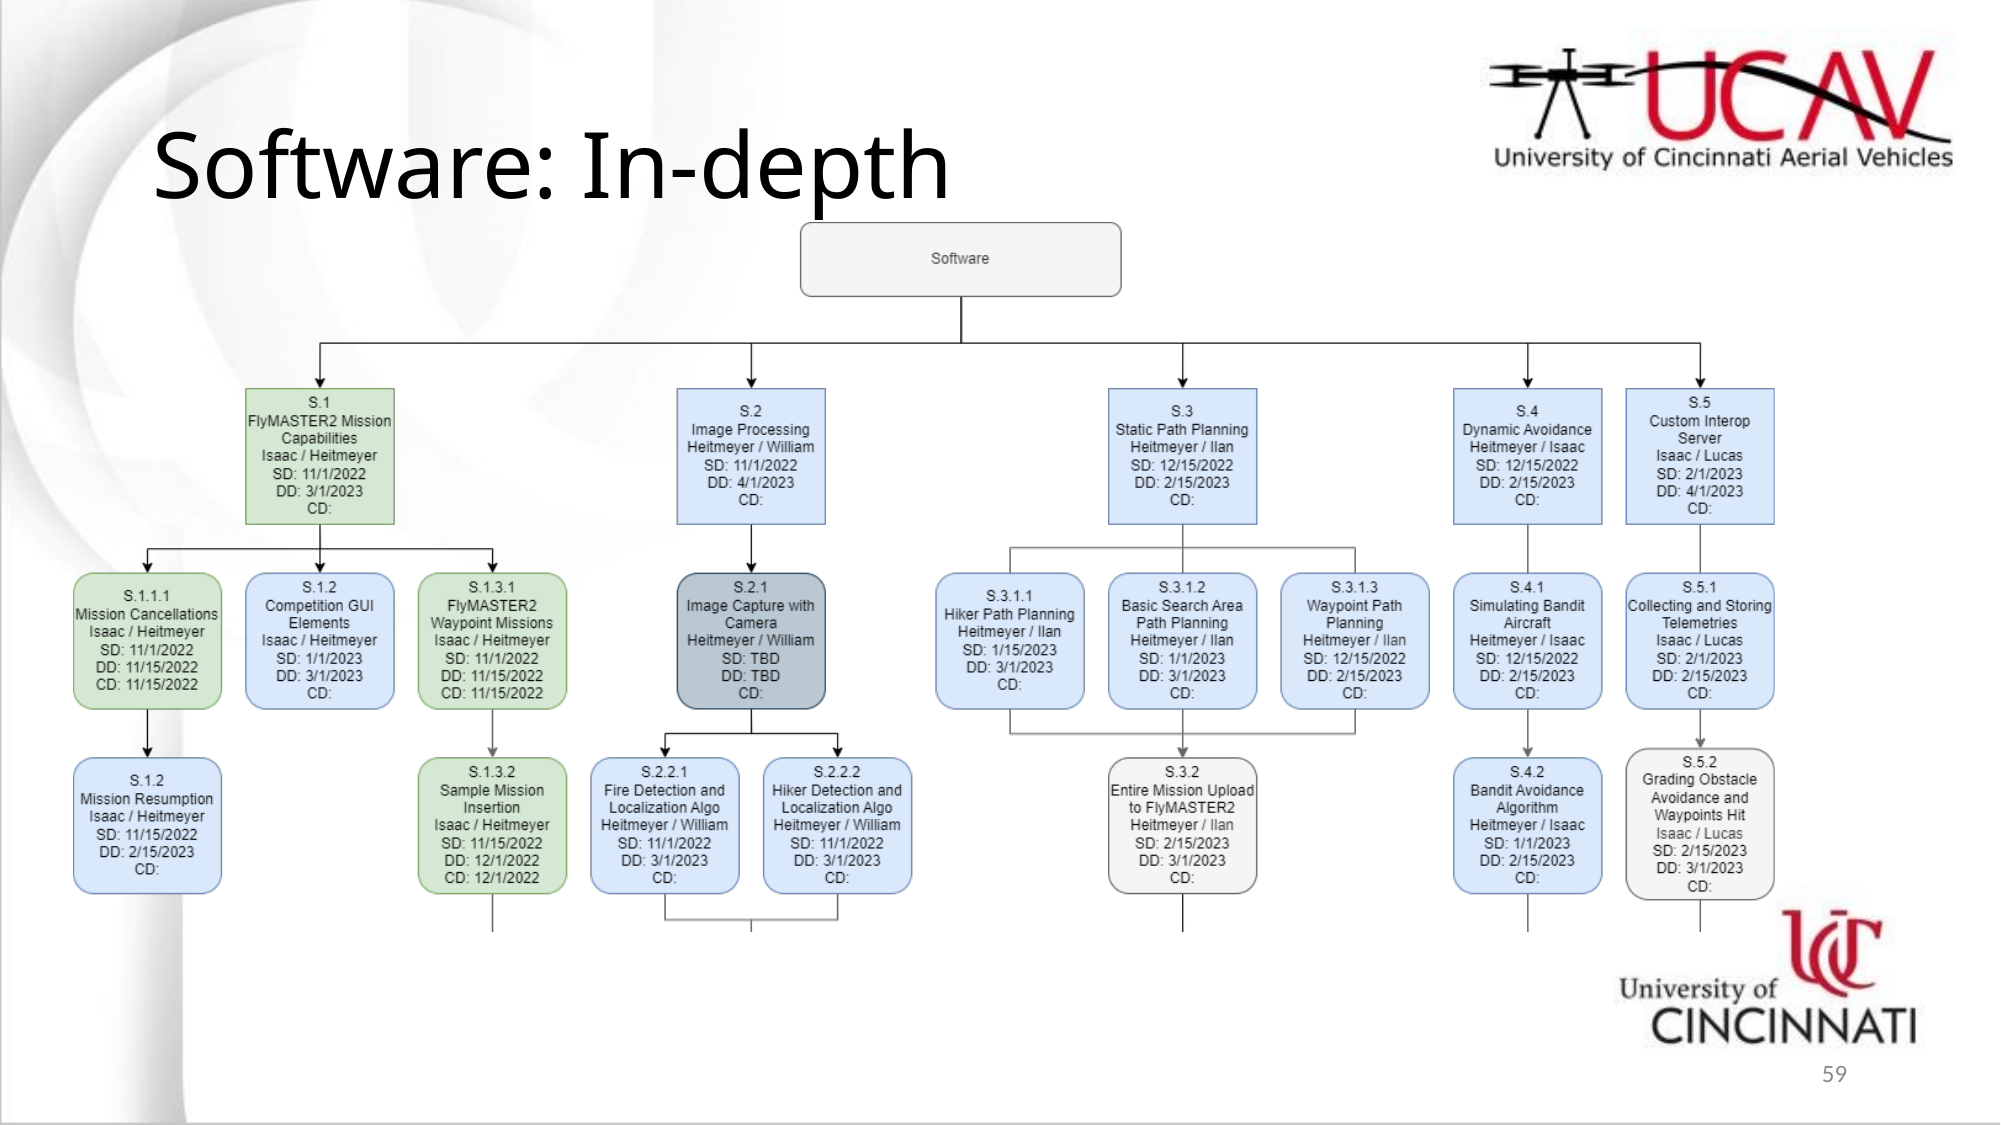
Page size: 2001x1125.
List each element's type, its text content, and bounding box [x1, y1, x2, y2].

picture [0, 0, 2001, 1125]
slide_number 59 [1412, 1042, 1863, 1103]
title Software: In-depth [137, 59, 1863, 278]
